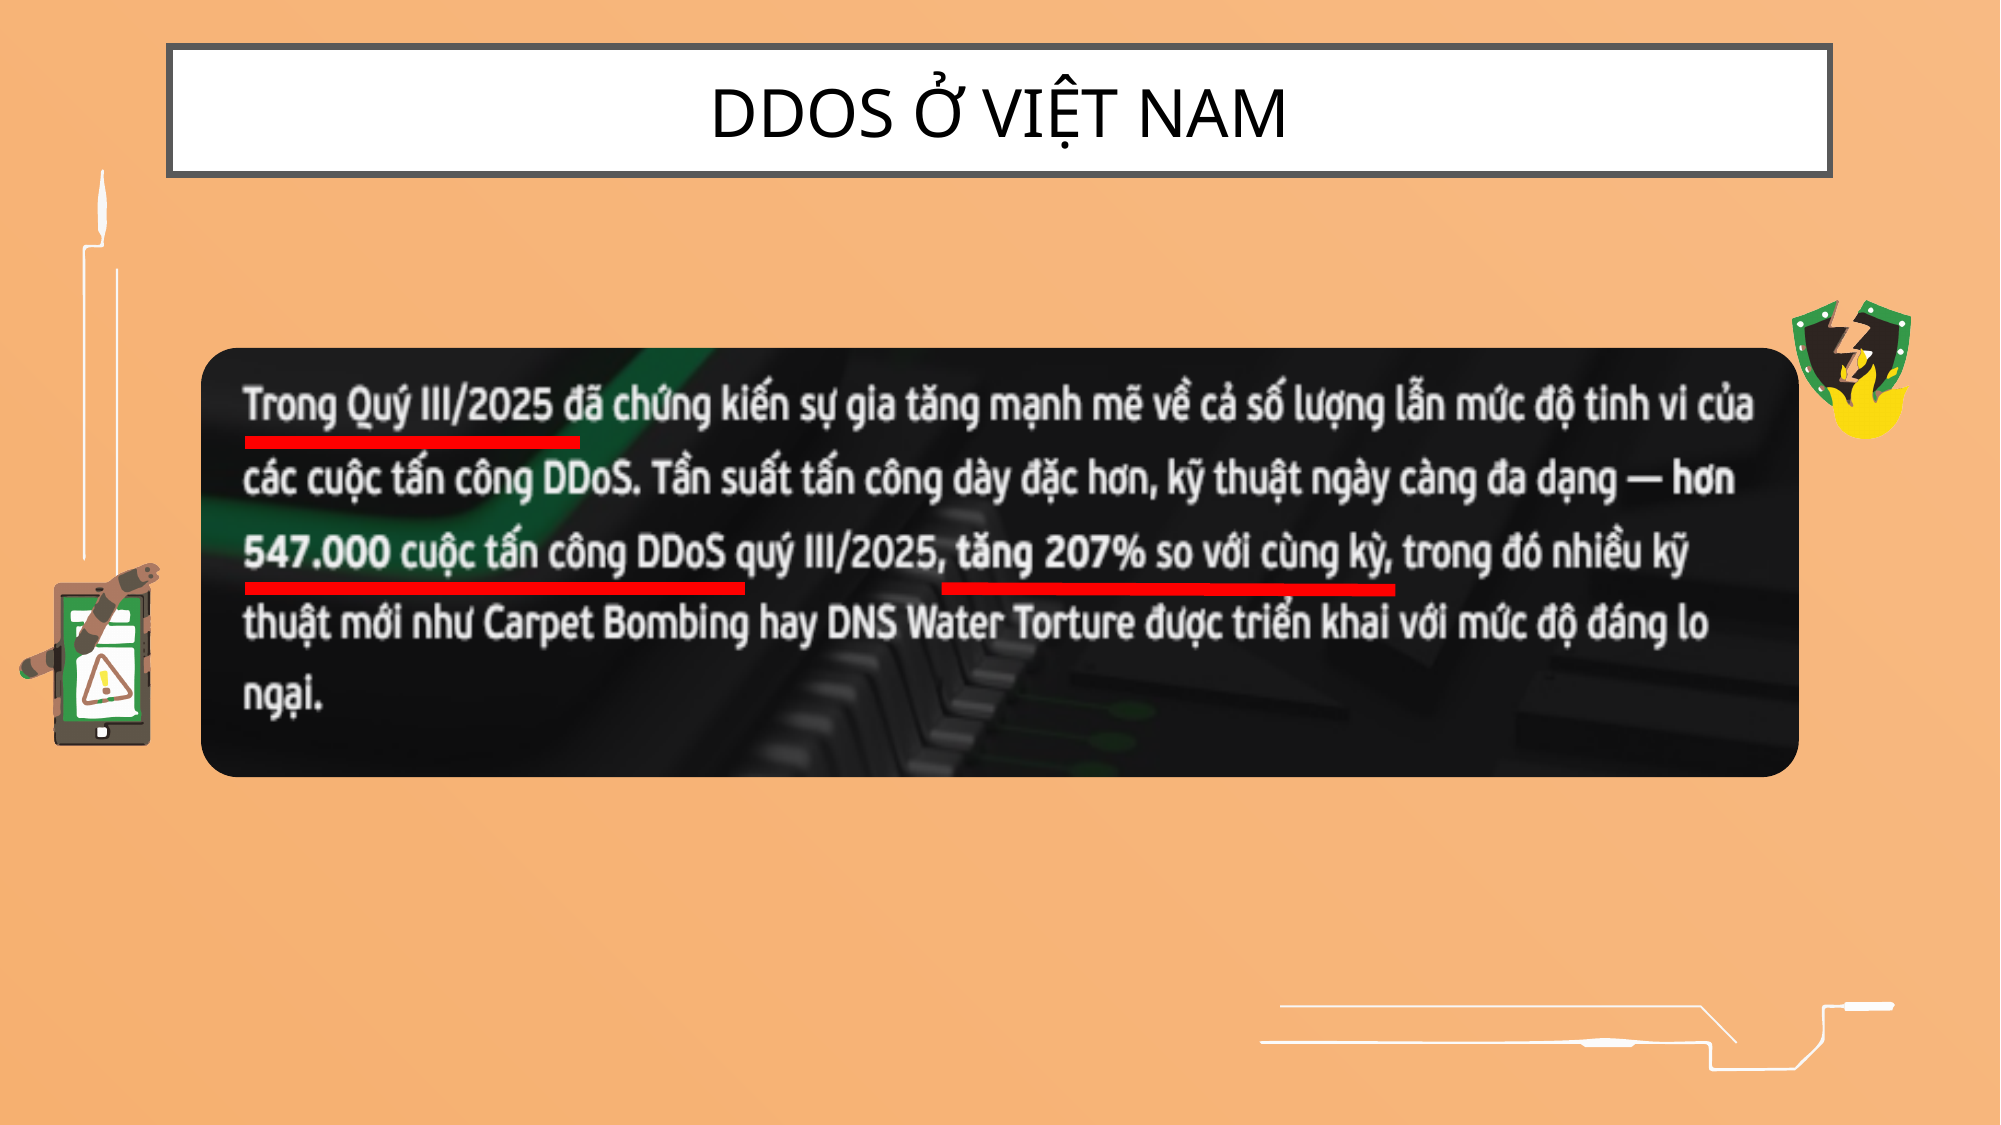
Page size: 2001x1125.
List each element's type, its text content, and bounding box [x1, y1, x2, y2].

text_box DDOS Ở VIỆT NAM [169, 46, 1831, 176]
picture [19, 563, 160, 746]
picture [200, 300, 1911, 778]
